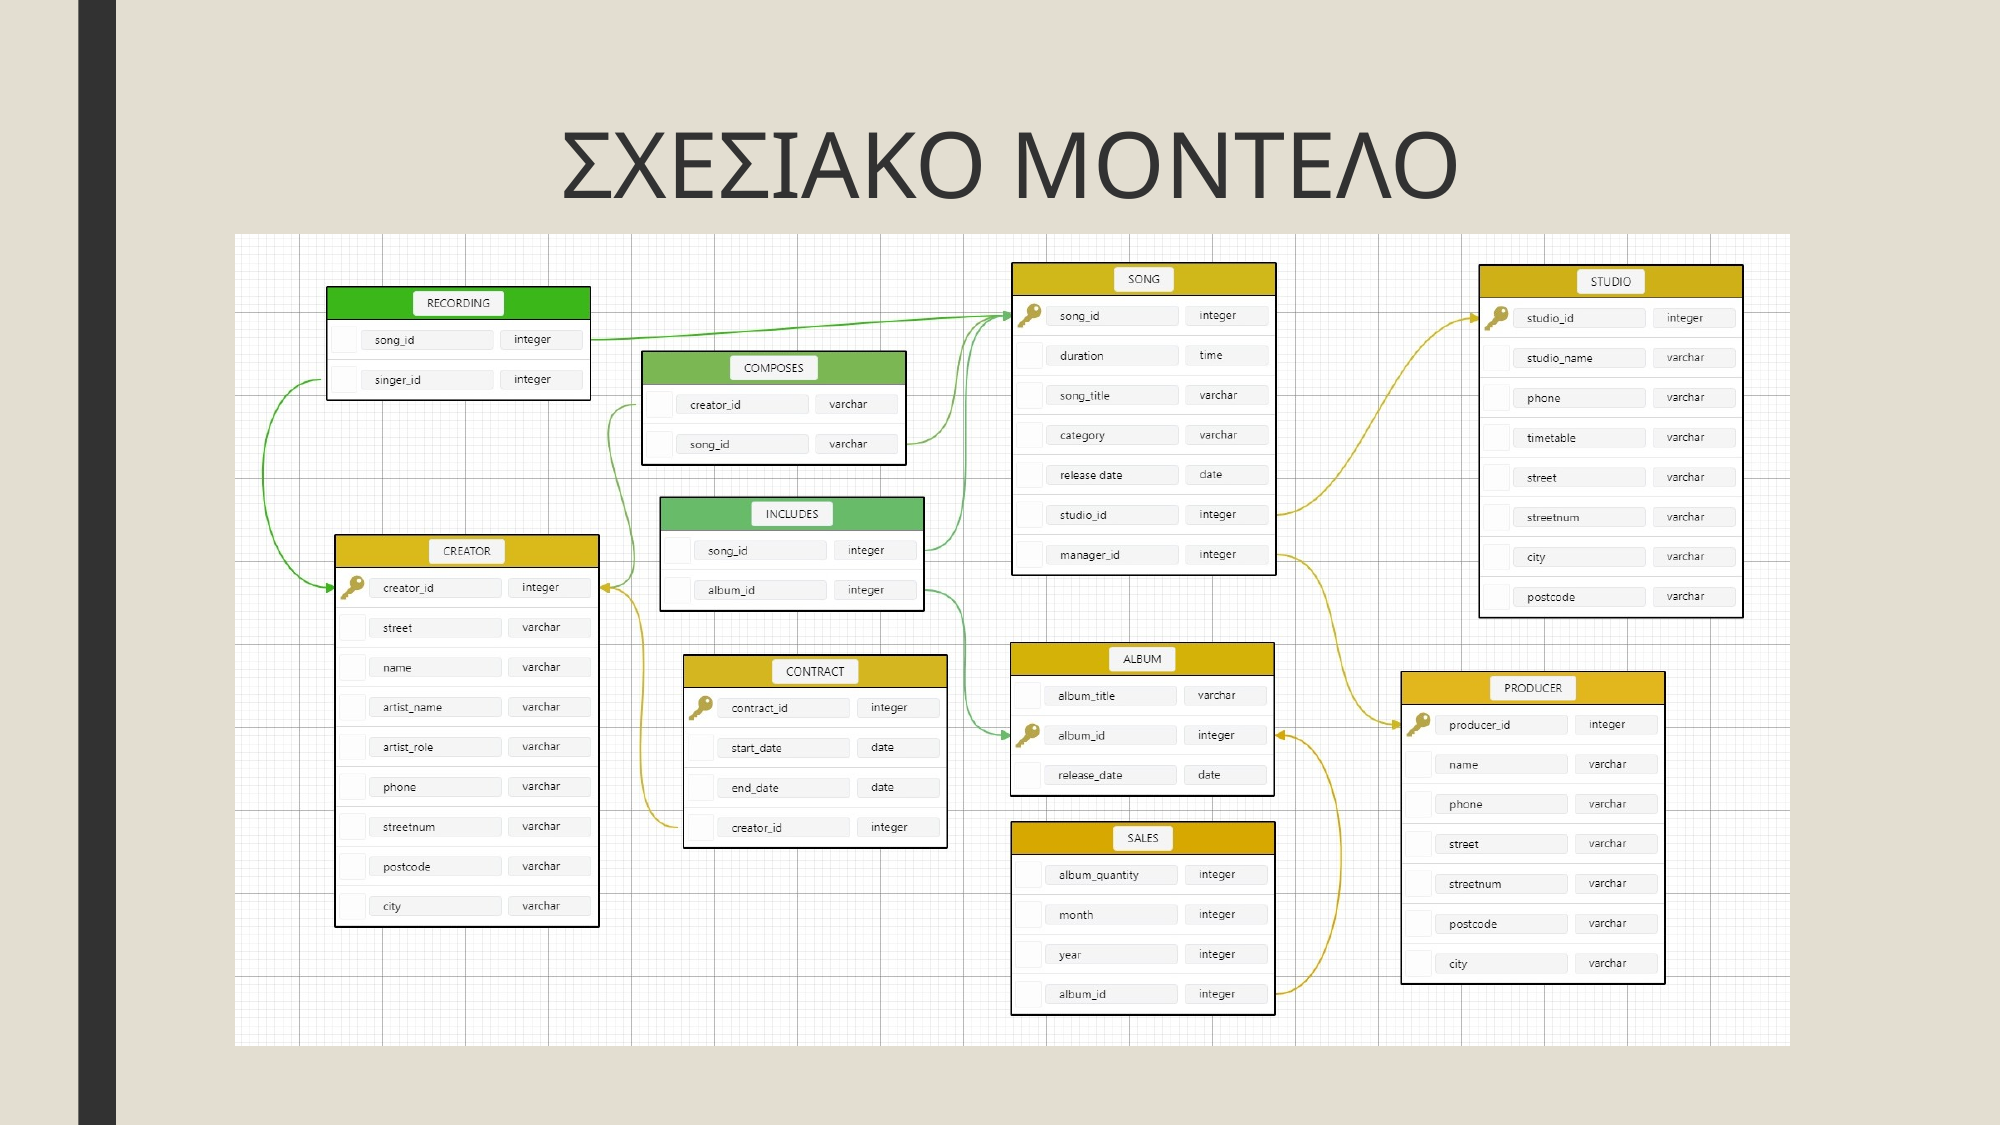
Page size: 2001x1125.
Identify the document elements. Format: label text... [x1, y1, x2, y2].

title ΣΧΕΣΙΑΚΟ ΜΟΝΤΕΛΟ [225, 112, 1800, 357]
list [235, 234, 1790, 1046]
